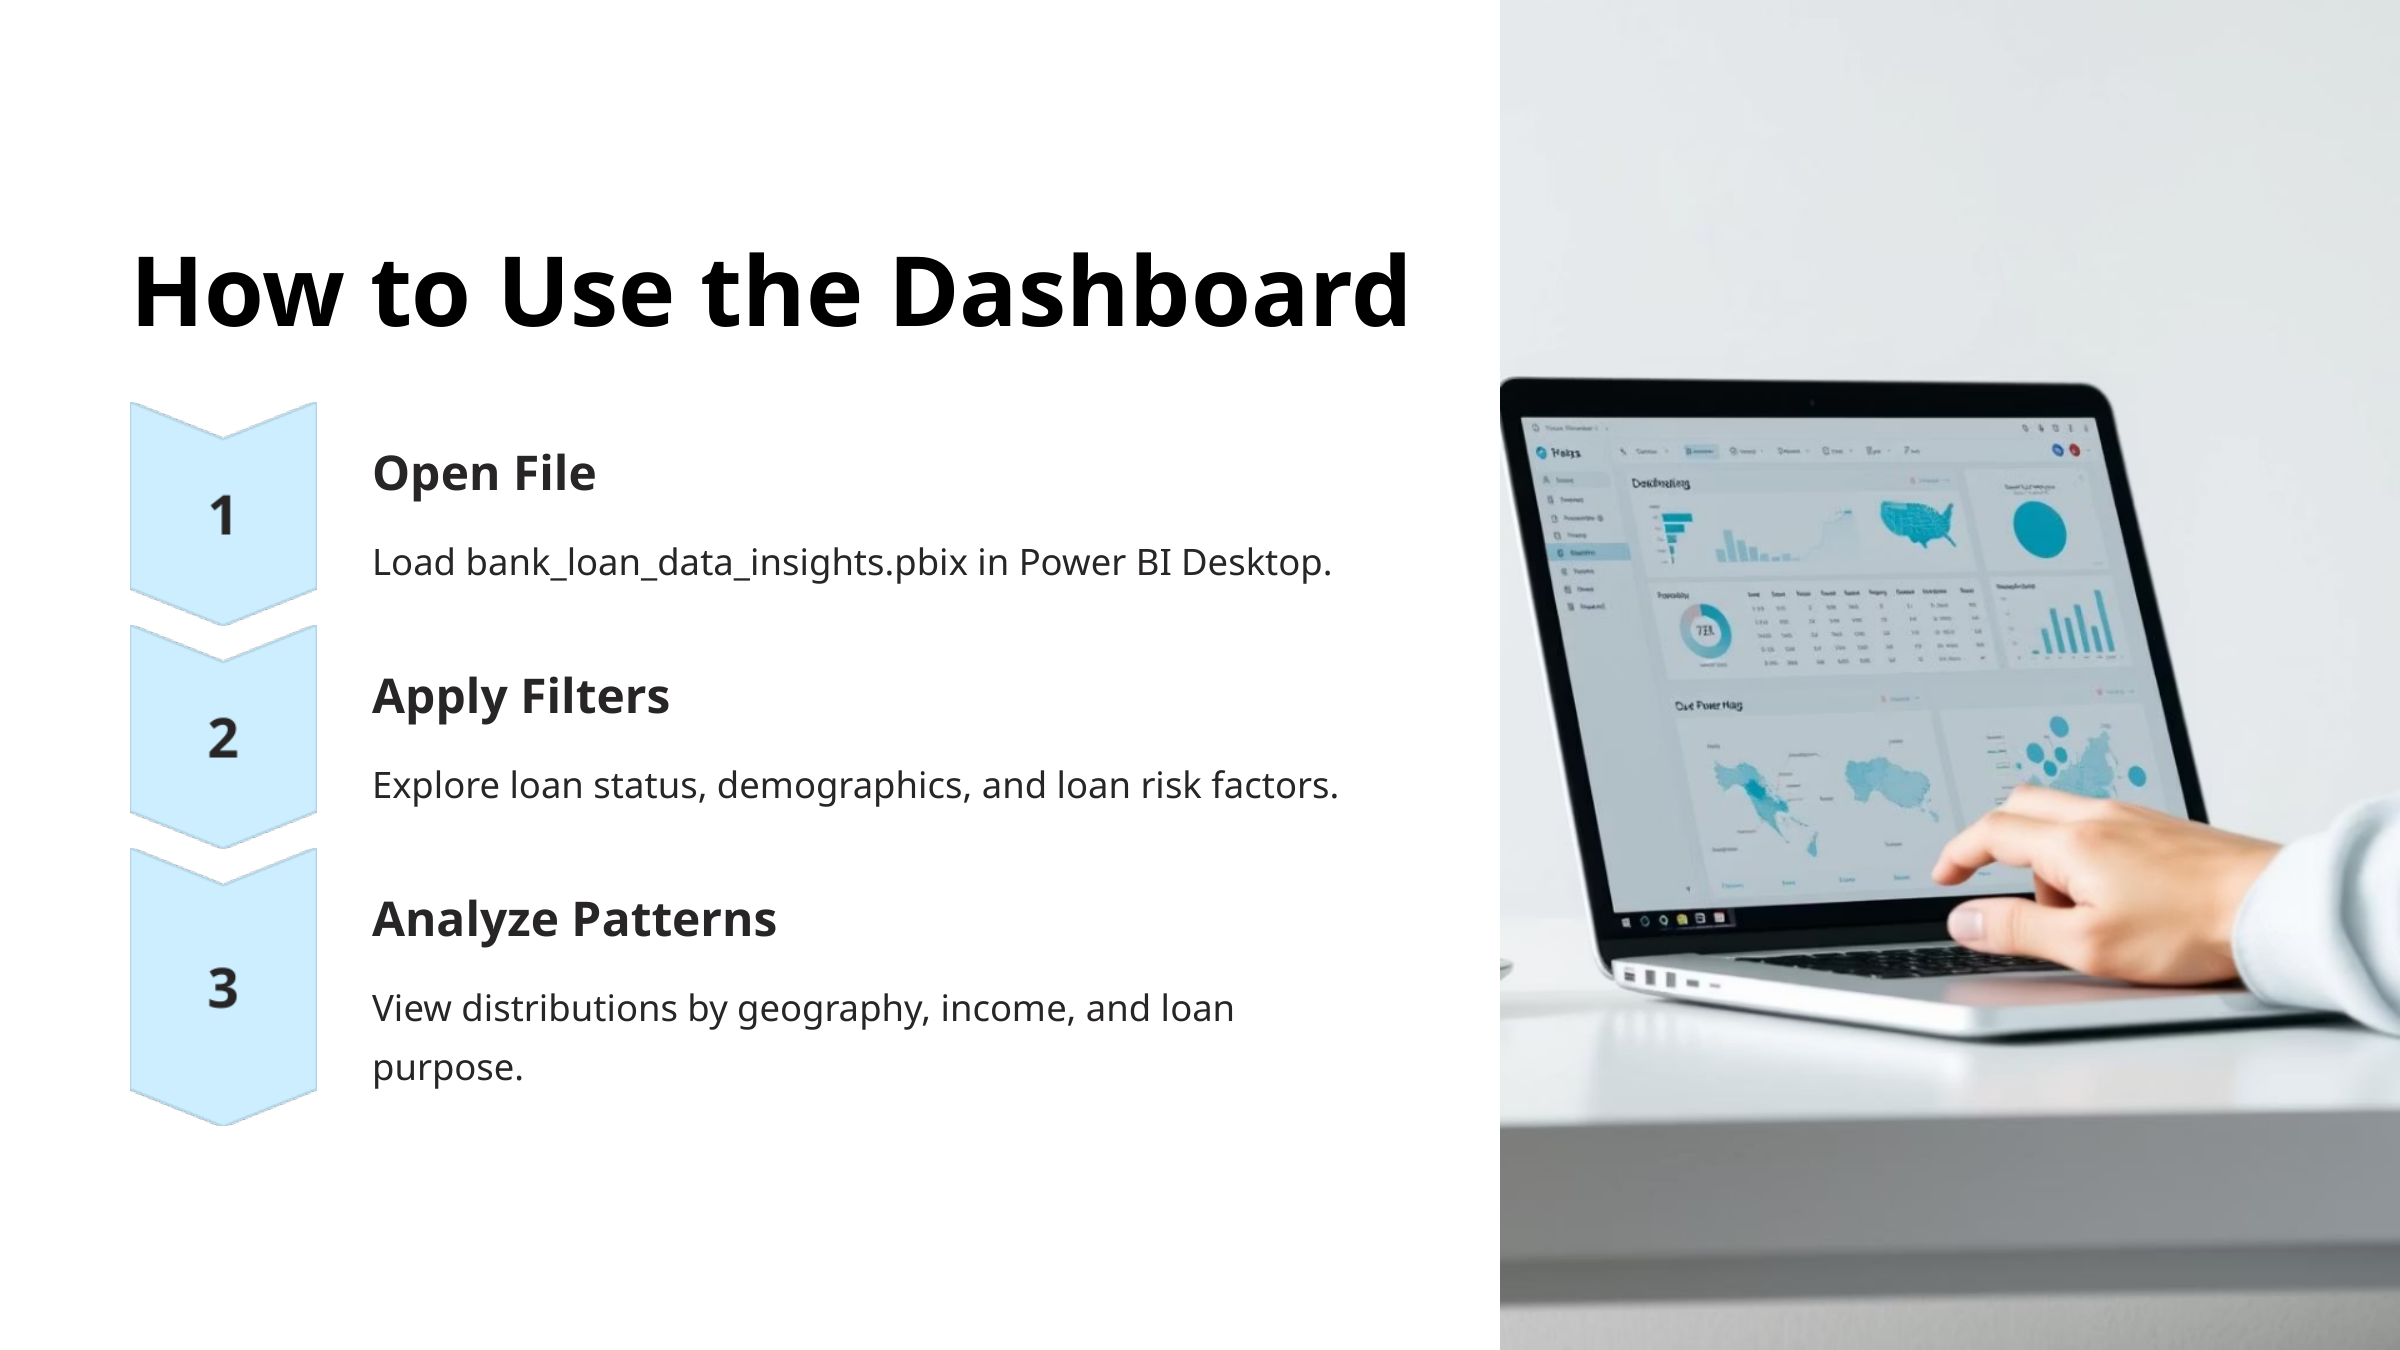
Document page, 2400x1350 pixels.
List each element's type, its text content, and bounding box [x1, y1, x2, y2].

text_box Load bank_loan_data_insights.pbix in Power BI Desktop. [372, 522, 1370, 583]
picture [130, 402, 317, 1126]
text_box Open File [371, 439, 861, 501]
picture [1499, 0, 2400, 1350]
text_box Analyze Patterns [371, 885, 861, 947]
text_box Explore loan status, demographics, and loan risk factors. [372, 746, 1370, 806]
text_box View distributions by geography, income, and loan purpose. [372, 969, 1370, 1089]
text_box Apply Filters [371, 662, 861, 724]
text_box How to Use the Dashboard [130, 224, 1302, 347]
